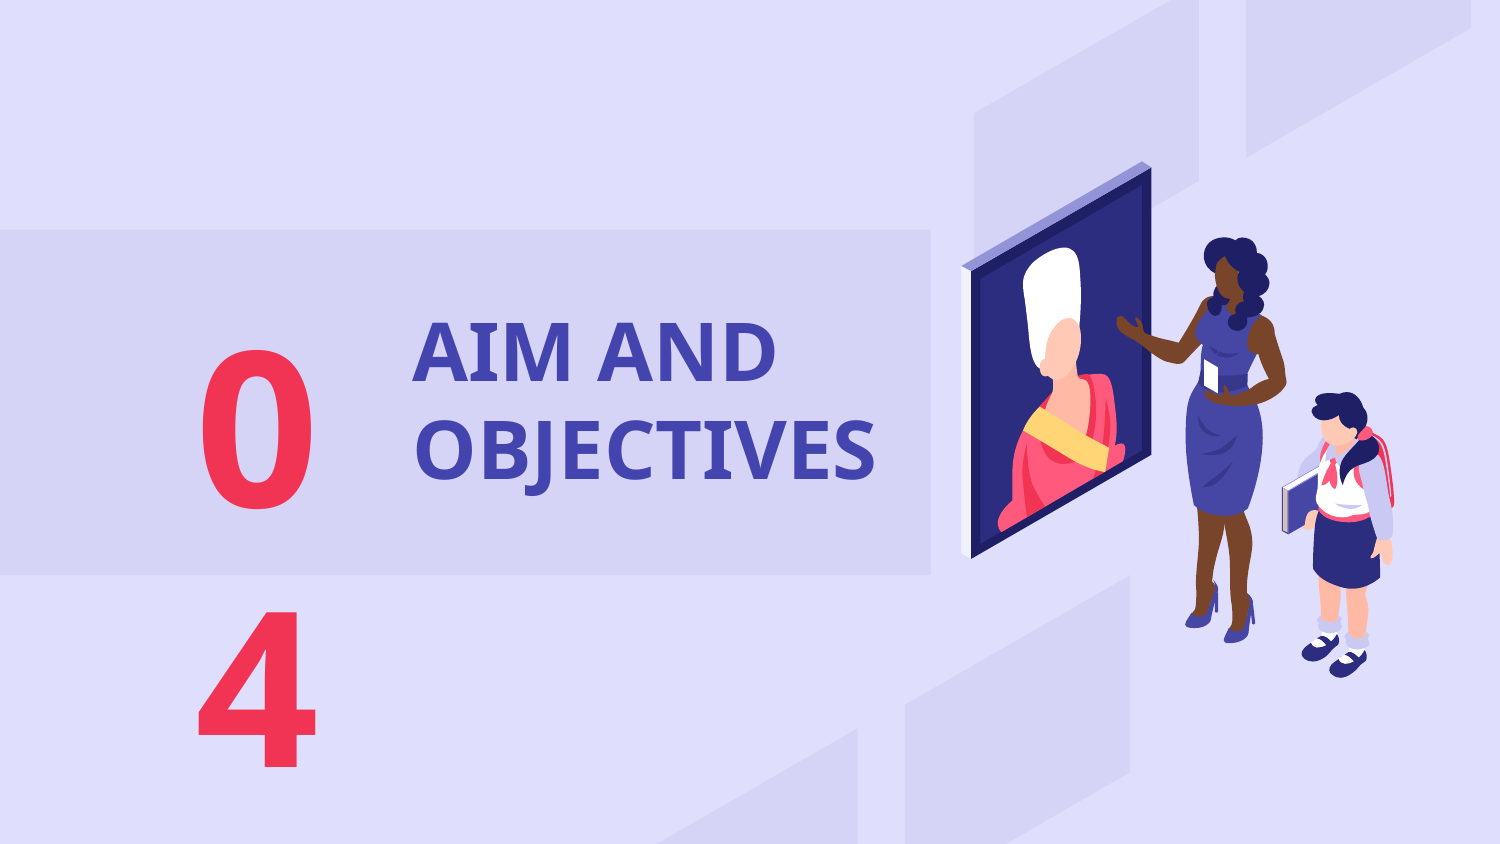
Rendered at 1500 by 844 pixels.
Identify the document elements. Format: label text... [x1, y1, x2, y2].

title 04 [118, 276, 397, 523]
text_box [961, 161, 1395, 679]
title AIM AND OBJECTIVES [397, 285, 902, 424]
